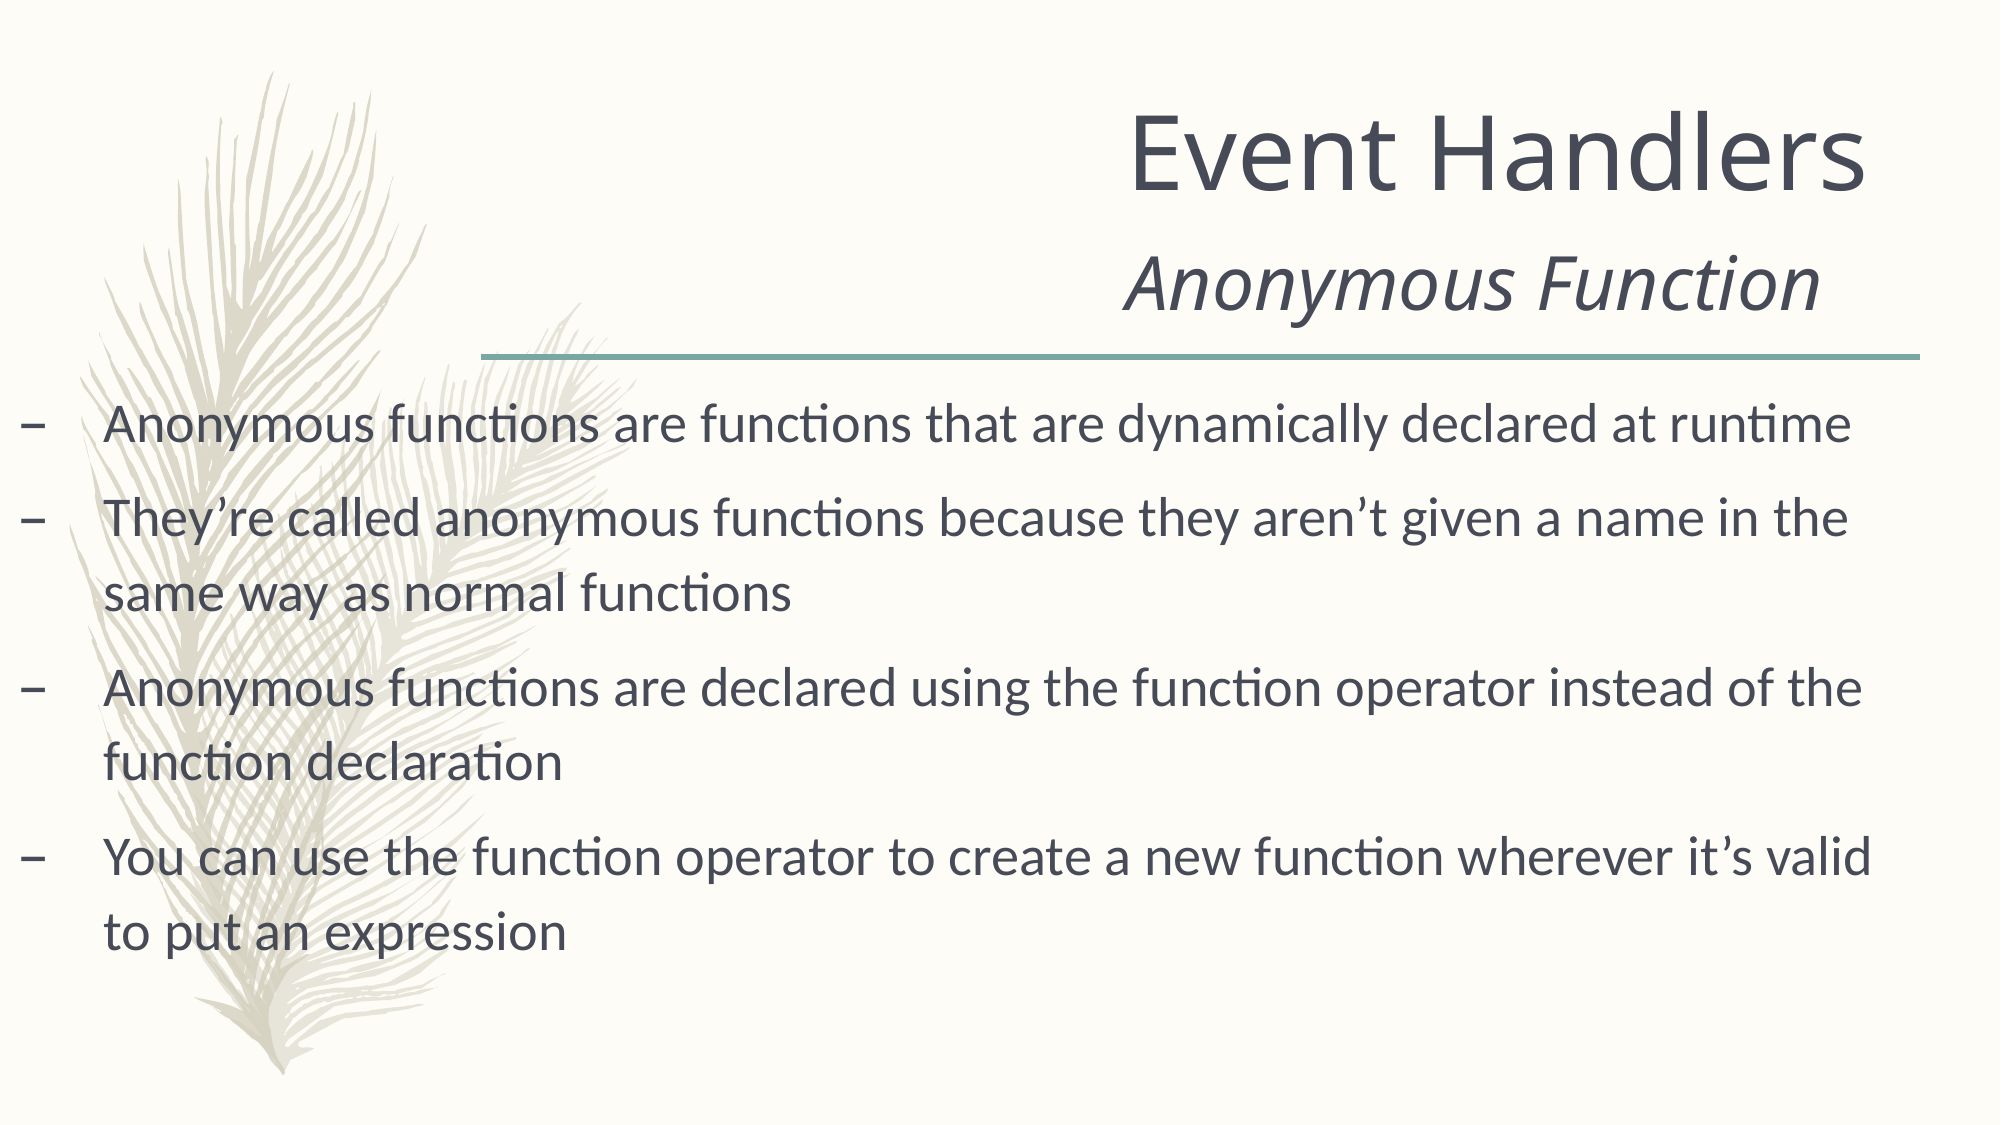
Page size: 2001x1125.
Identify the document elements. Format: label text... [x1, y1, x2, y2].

title Event Handlers Anonymous Function [811, 84, 1943, 371]
list Anonymous functions are functions that are dynamically declared at runtime They’re called anonymous functions because they aren’t given a name in the same way as normal functions Anonymous functions are declared using the function operator instead of the function declaration You can use the function operator to create a new function wherever it’s valid to put an expression [4, 371, 1946, 1125]
